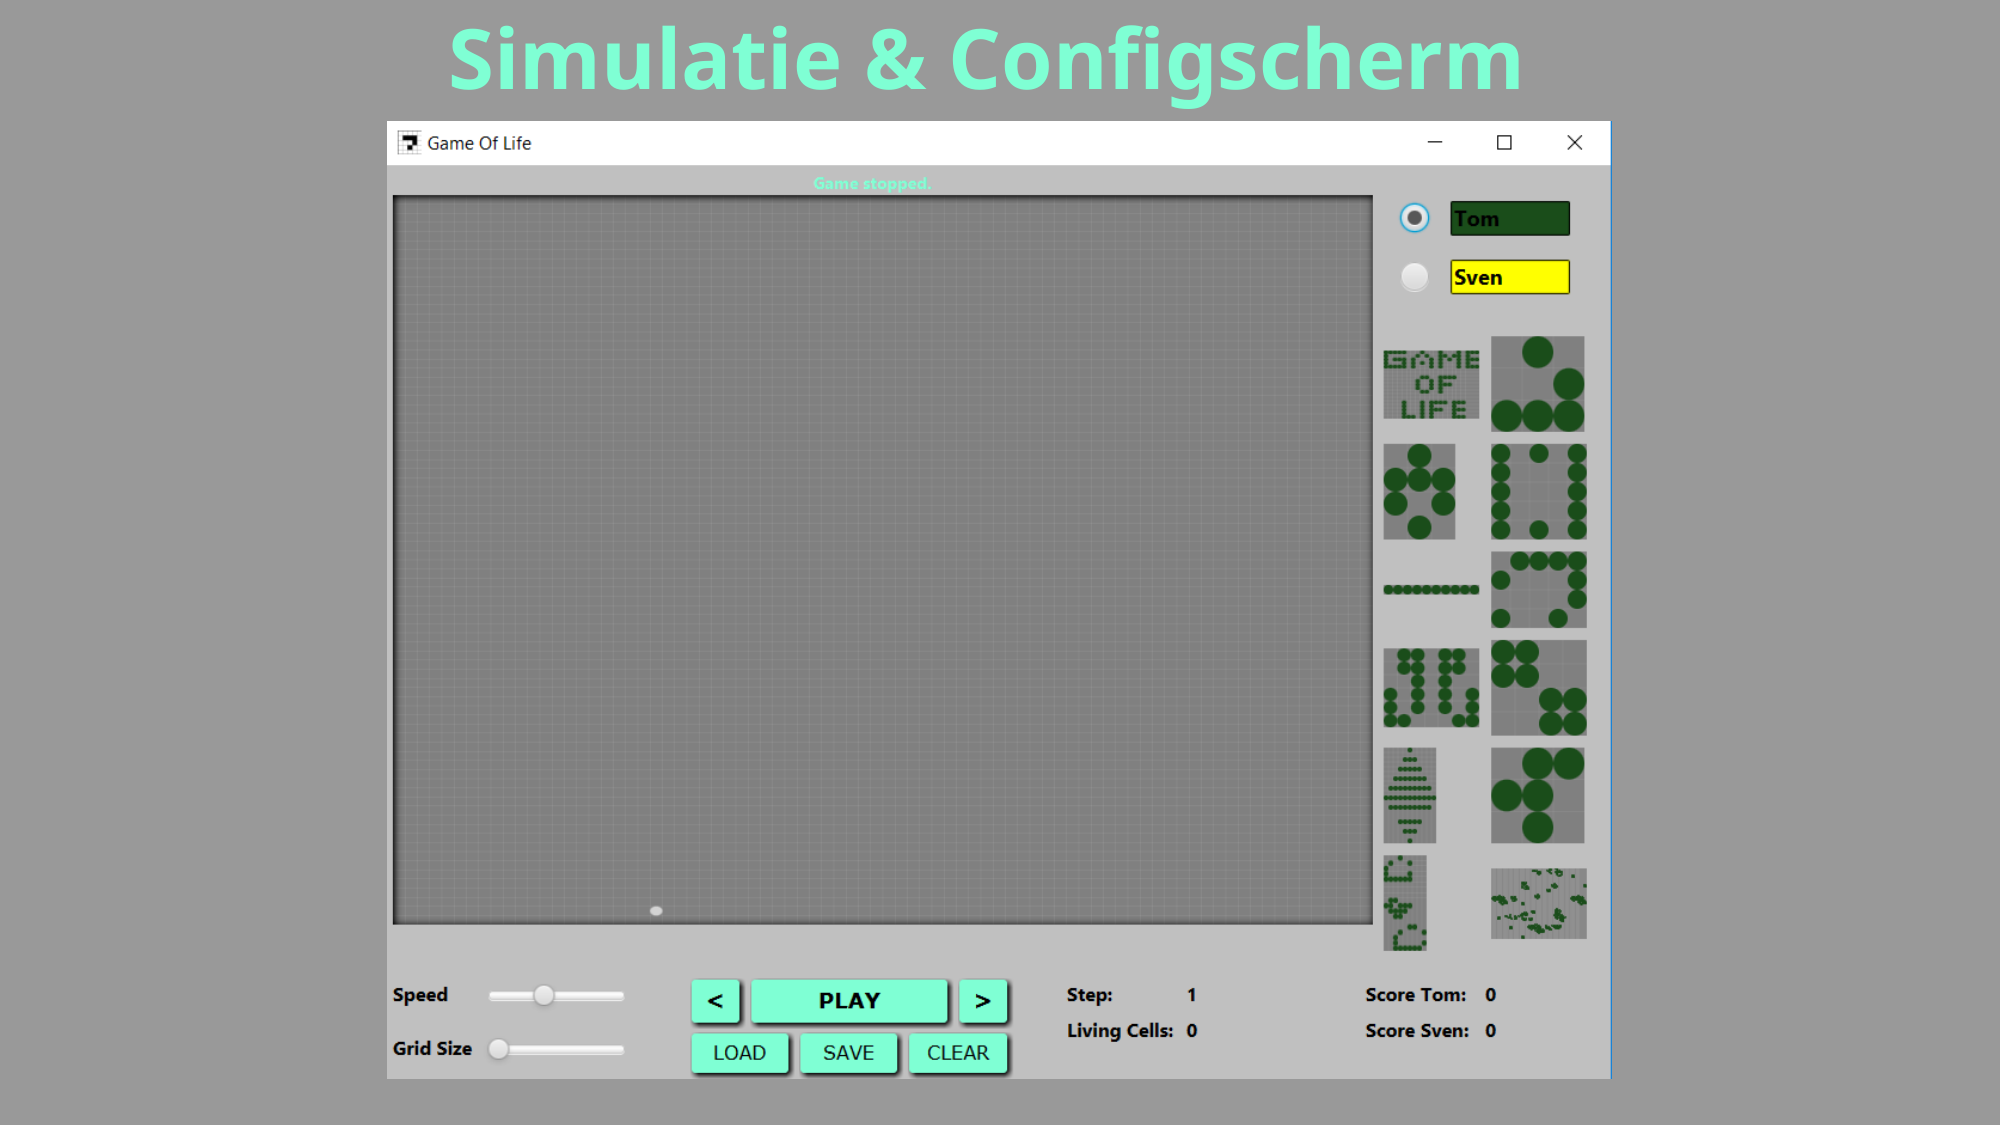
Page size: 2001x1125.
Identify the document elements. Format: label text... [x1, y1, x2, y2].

picture [387, 121, 1613, 1079]
title Simulatie & Configscherm [125, 0, 1850, 172]
